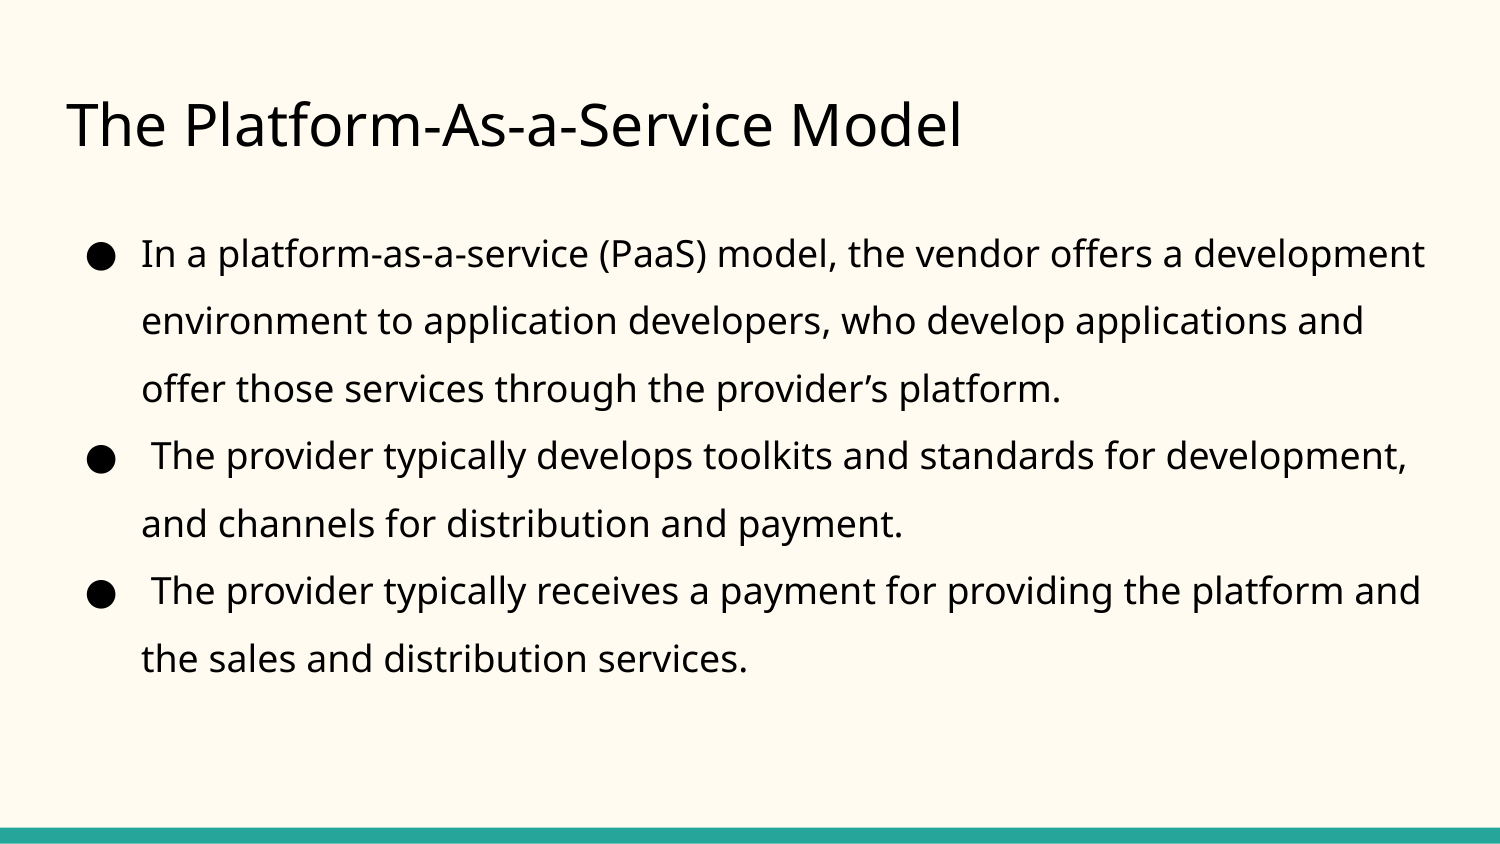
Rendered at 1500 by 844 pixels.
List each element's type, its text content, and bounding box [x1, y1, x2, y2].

title The Platform-As-a-Service Model [51, 72, 1449, 174]
list In a platform-as-a-service (PaaS) model, the vendor offers a development environment to application developers, who develop applications and offer those services through the provider’s platform. The provider typically develops toolkits and standards for development, and channels for distribution and payment. The provider typically receives a payment for providing the platform and the sales and distribution services. [51, 192, 1449, 750]
